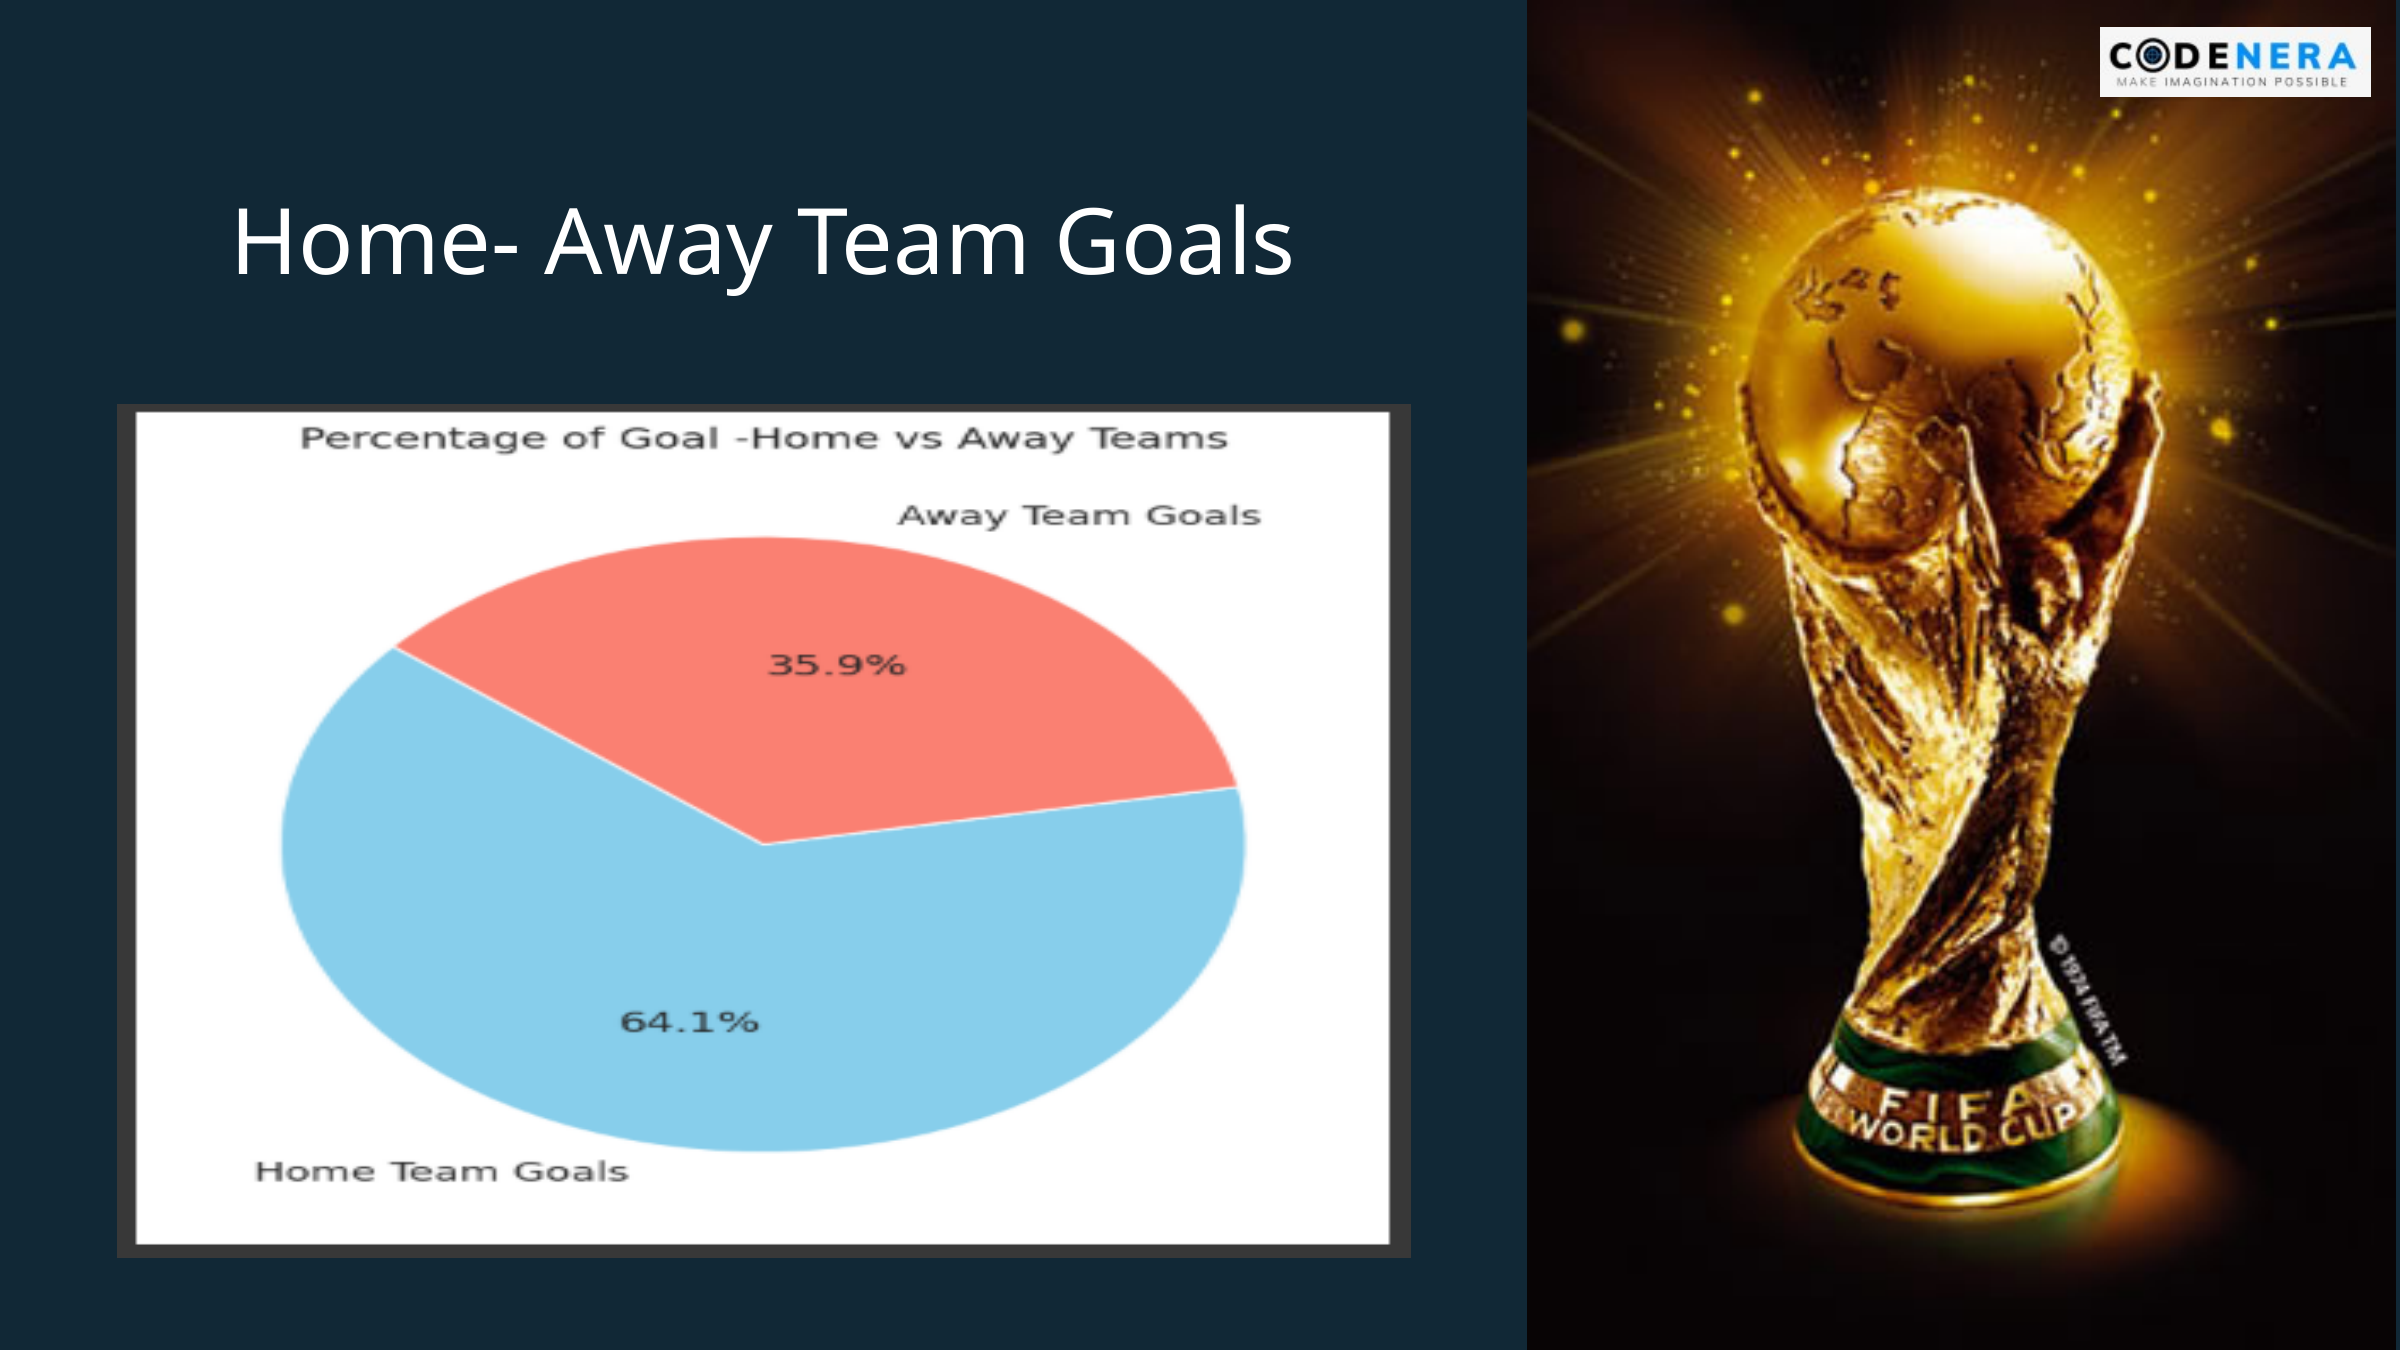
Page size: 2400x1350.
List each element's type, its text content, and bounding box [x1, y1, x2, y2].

picture [1527, 0, 2396, 1350]
picture [117, 404, 1411, 1258]
text_box Home- Away Team Goals [0, 0, 1527, 424]
